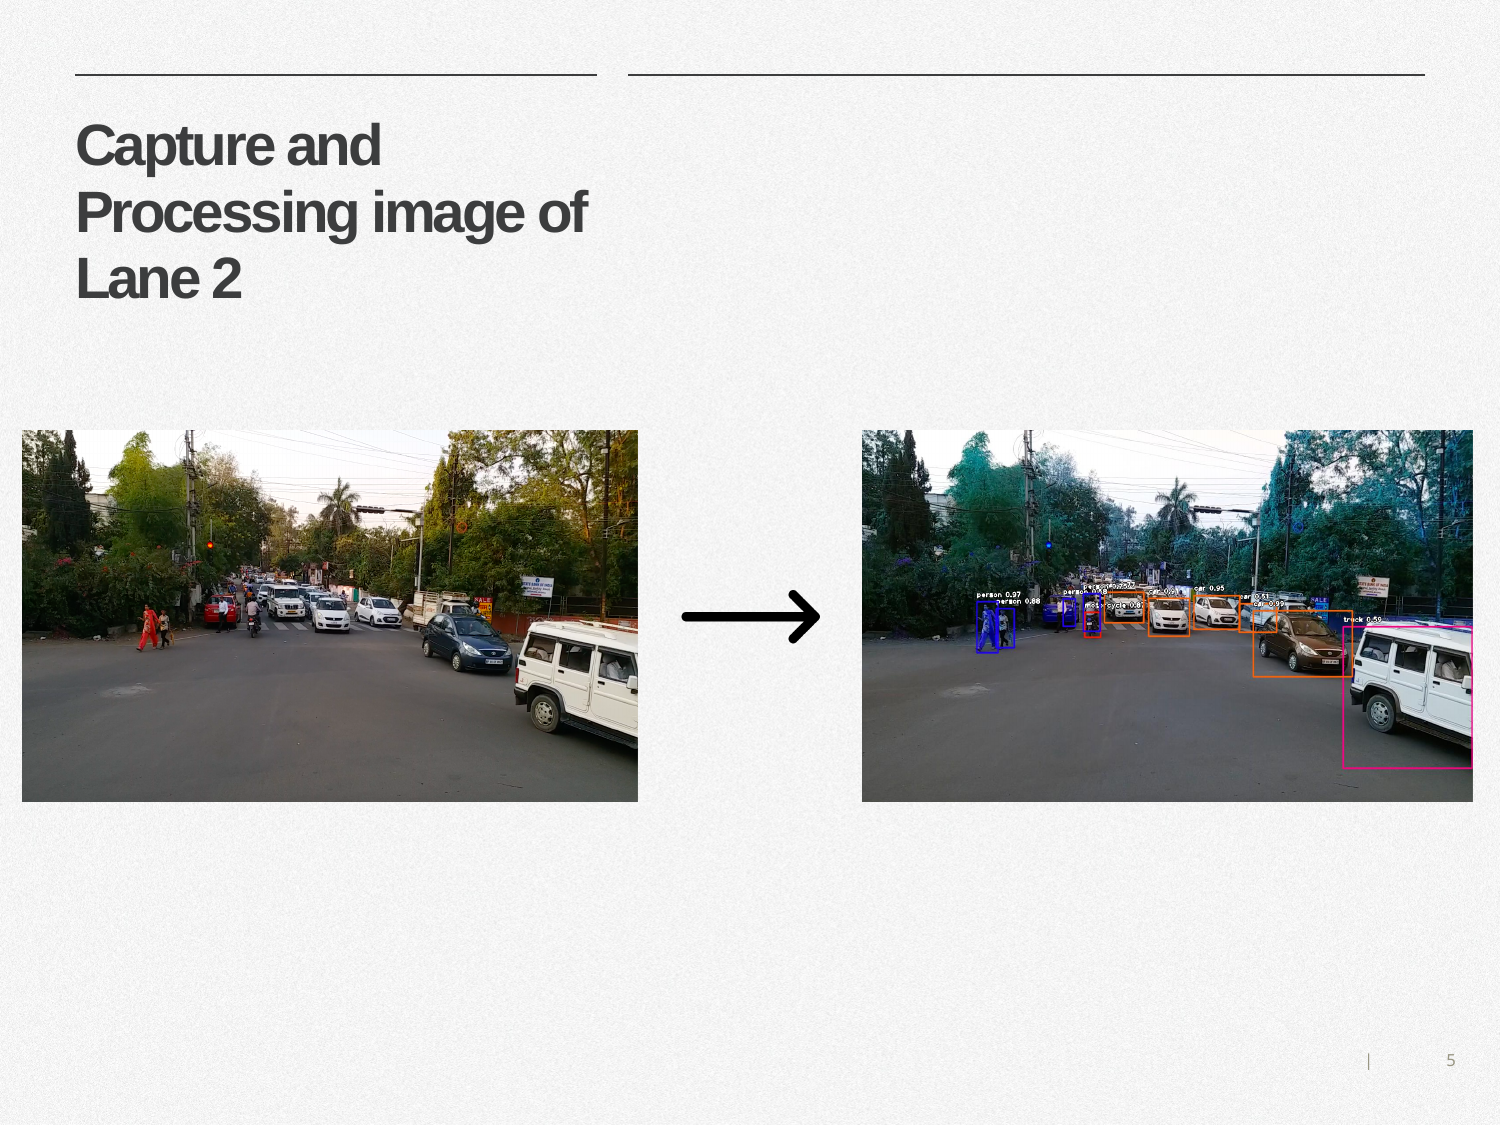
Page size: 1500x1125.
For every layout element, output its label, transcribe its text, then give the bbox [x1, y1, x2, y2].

picture [0, 0, 1500, 1125]
title Capture and Processing image of Lane 2 [75, 112, 597, 314]
